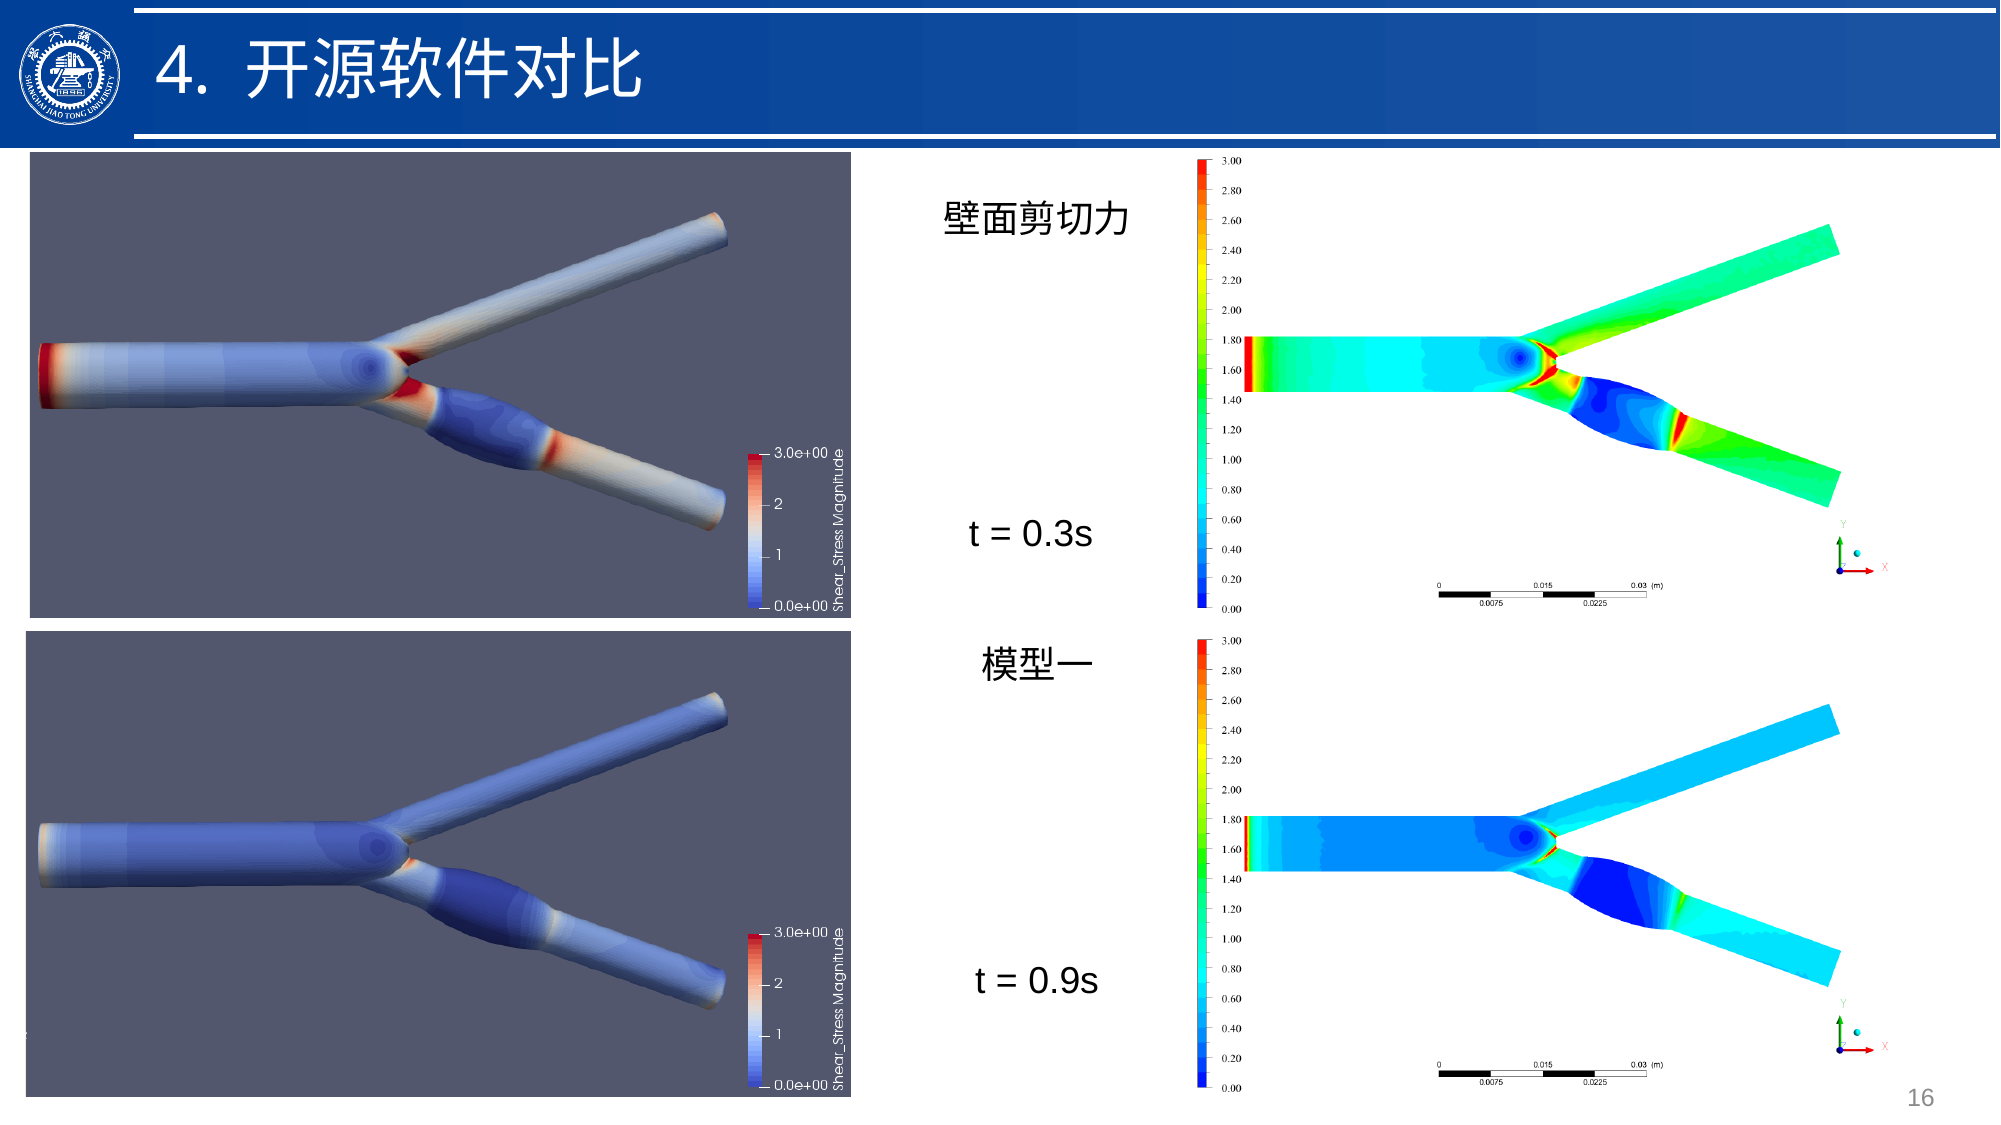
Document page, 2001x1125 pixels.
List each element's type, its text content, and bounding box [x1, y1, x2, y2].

text_box 壁面剪切力 [928, 187, 1146, 247]
text_box t = 0.9s [960, 948, 1115, 1009]
picture [19, 24, 120, 125]
picture [25, 631, 851, 1097]
picture [1191, 151, 1894, 618]
slide_number 16 [1779, 1068, 1950, 1125]
picture [29, 151, 851, 618]
picture [1191, 631, 1894, 1097]
text_box t = 0.3s [954, 501, 1109, 562]
title 4. 开源软件对比 [139, 20, 1865, 125]
text_box 模型一 [966, 633, 1109, 694]
